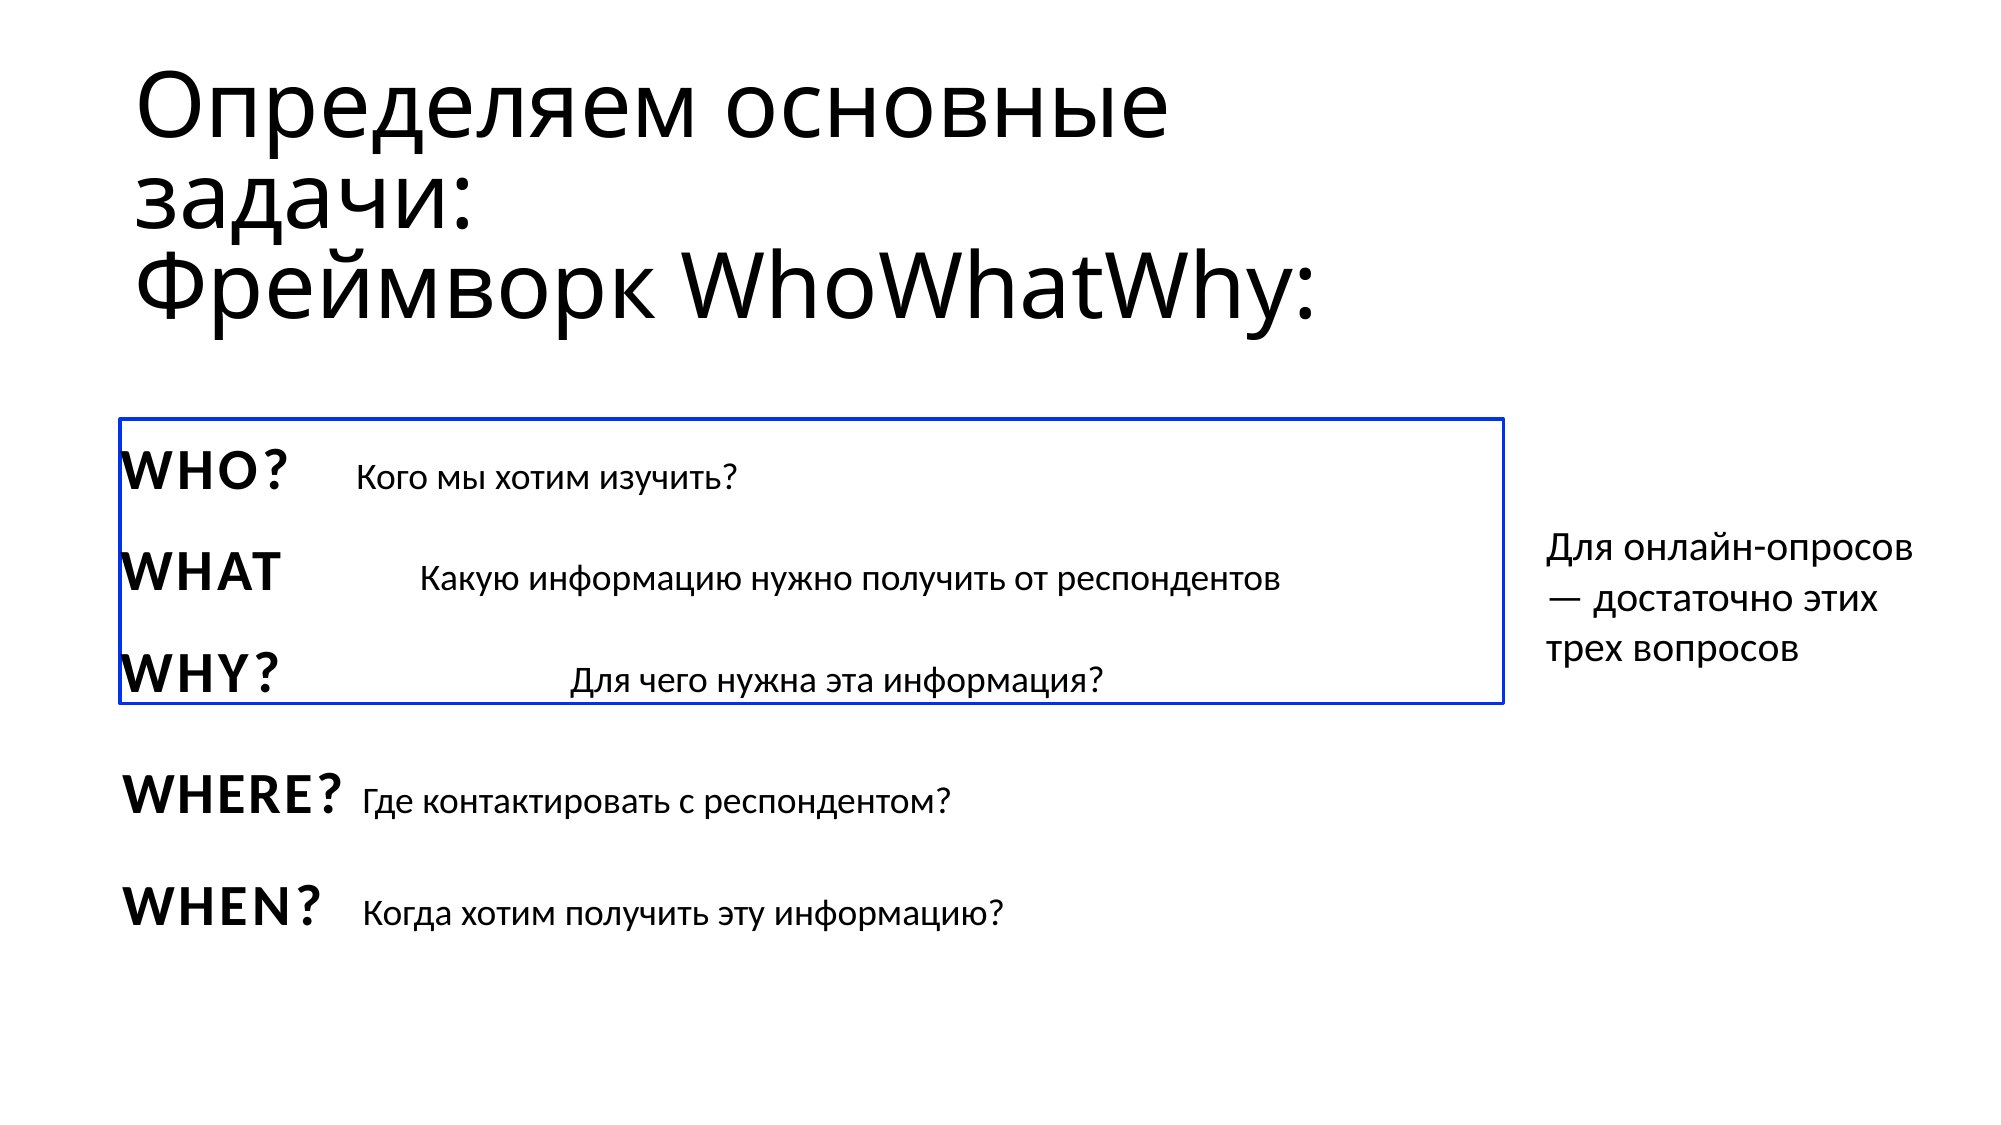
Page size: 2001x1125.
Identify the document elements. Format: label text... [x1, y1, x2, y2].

text_box WHO? Кого мы хотим изучить? WHAT Какую информацию нужно получить от респондентов WHY? Для чего нужна эта информация? [120, 419, 1504, 704]
title Определяем основные задачи: Фреймворк WhoWhatWhy: [132, 52, 1430, 338]
text_box Для онлайн-опросов — достаточно этих трех вопросов [1543, 517, 1915, 670]
text_box WHERE? Где контактировать с респондентом? WHEN? Когда хотим получить эту информацию? [120, 752, 1448, 937]
